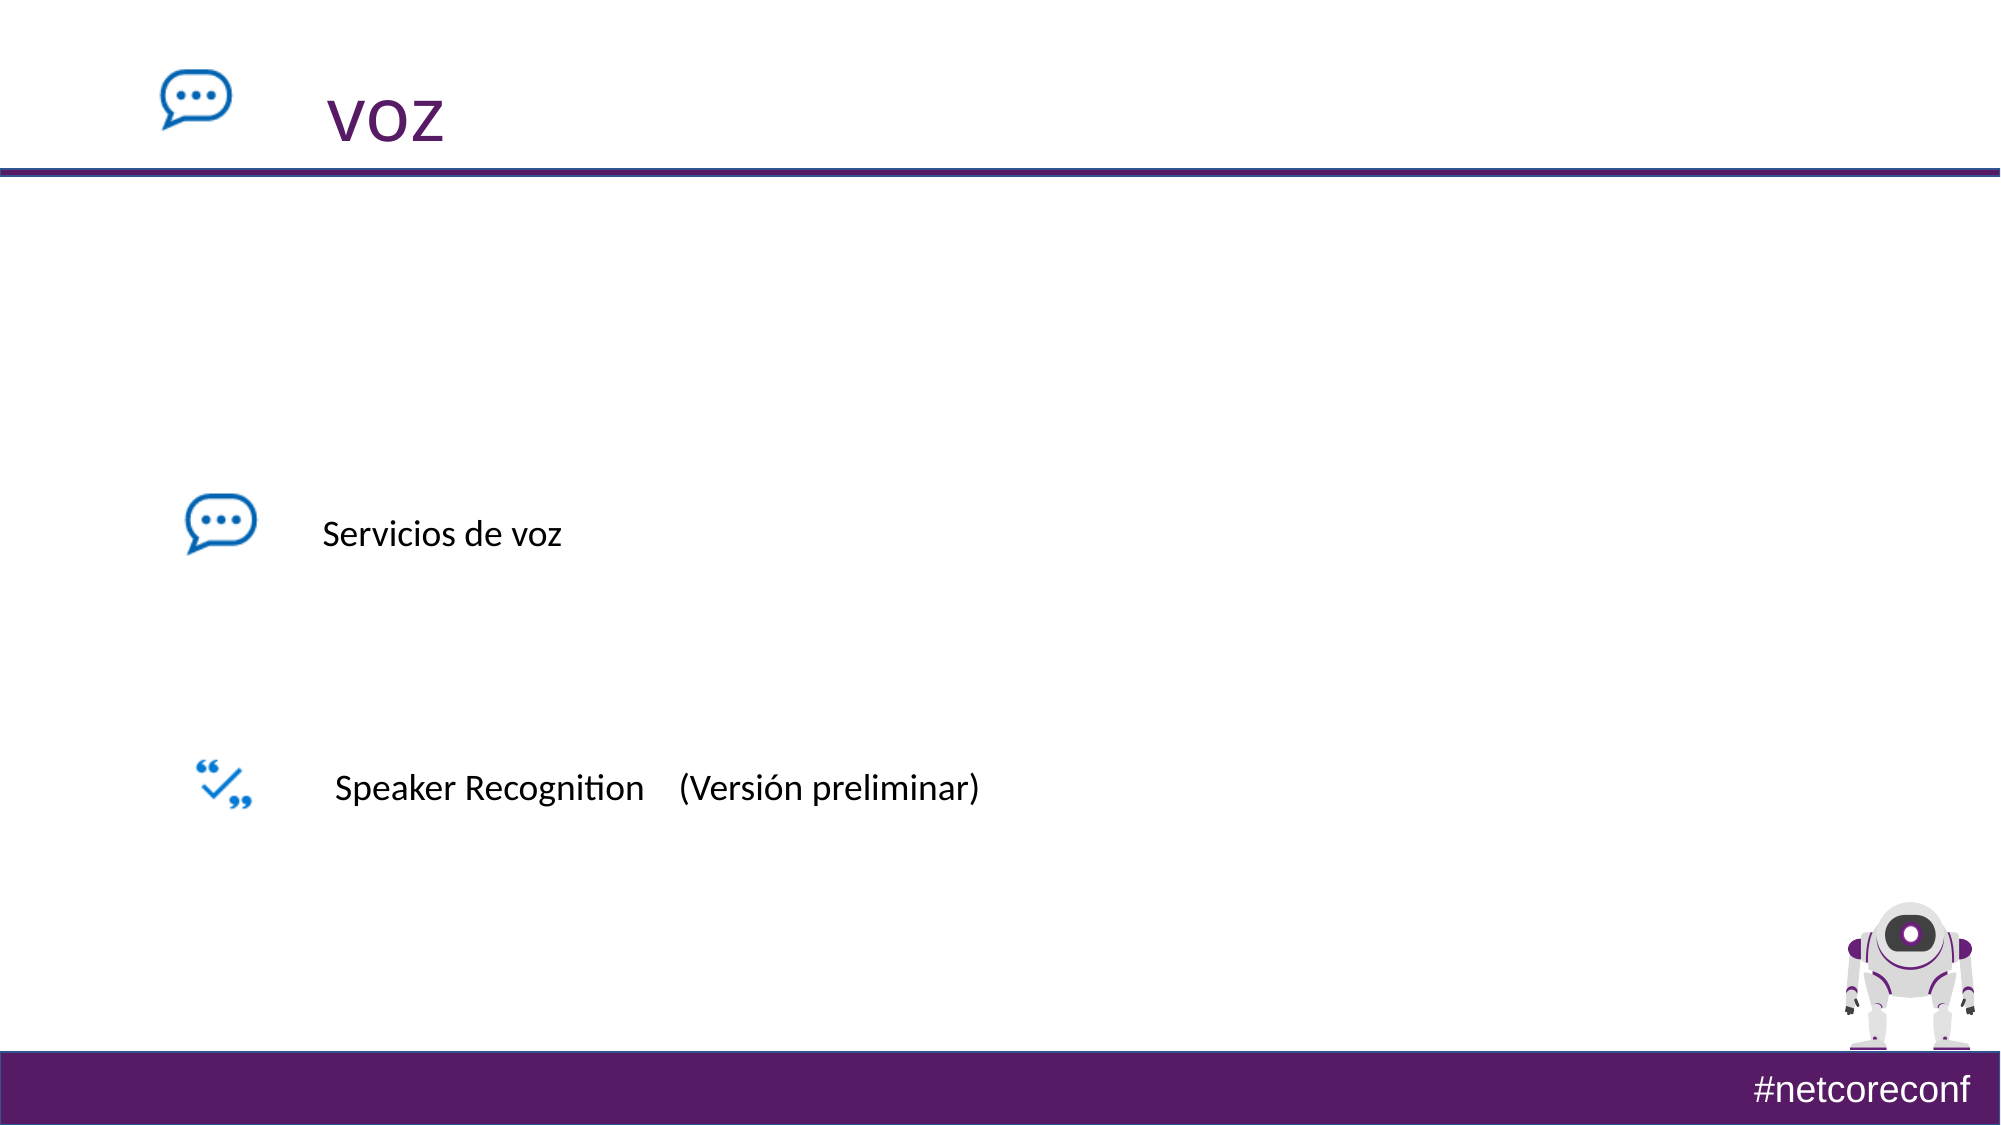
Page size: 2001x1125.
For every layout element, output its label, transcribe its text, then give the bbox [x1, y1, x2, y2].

picture [161, 743, 282, 830]
title voz [137, 20, 1863, 213]
text_box Servicios de voz [307, 501, 578, 562]
picture [130, 46, 257, 150]
picture [155, 470, 283, 575]
picture [1845, 902, 1975, 1050]
text_box Speaker Recognition (Versión preliminar) [320, 755, 996, 816]
